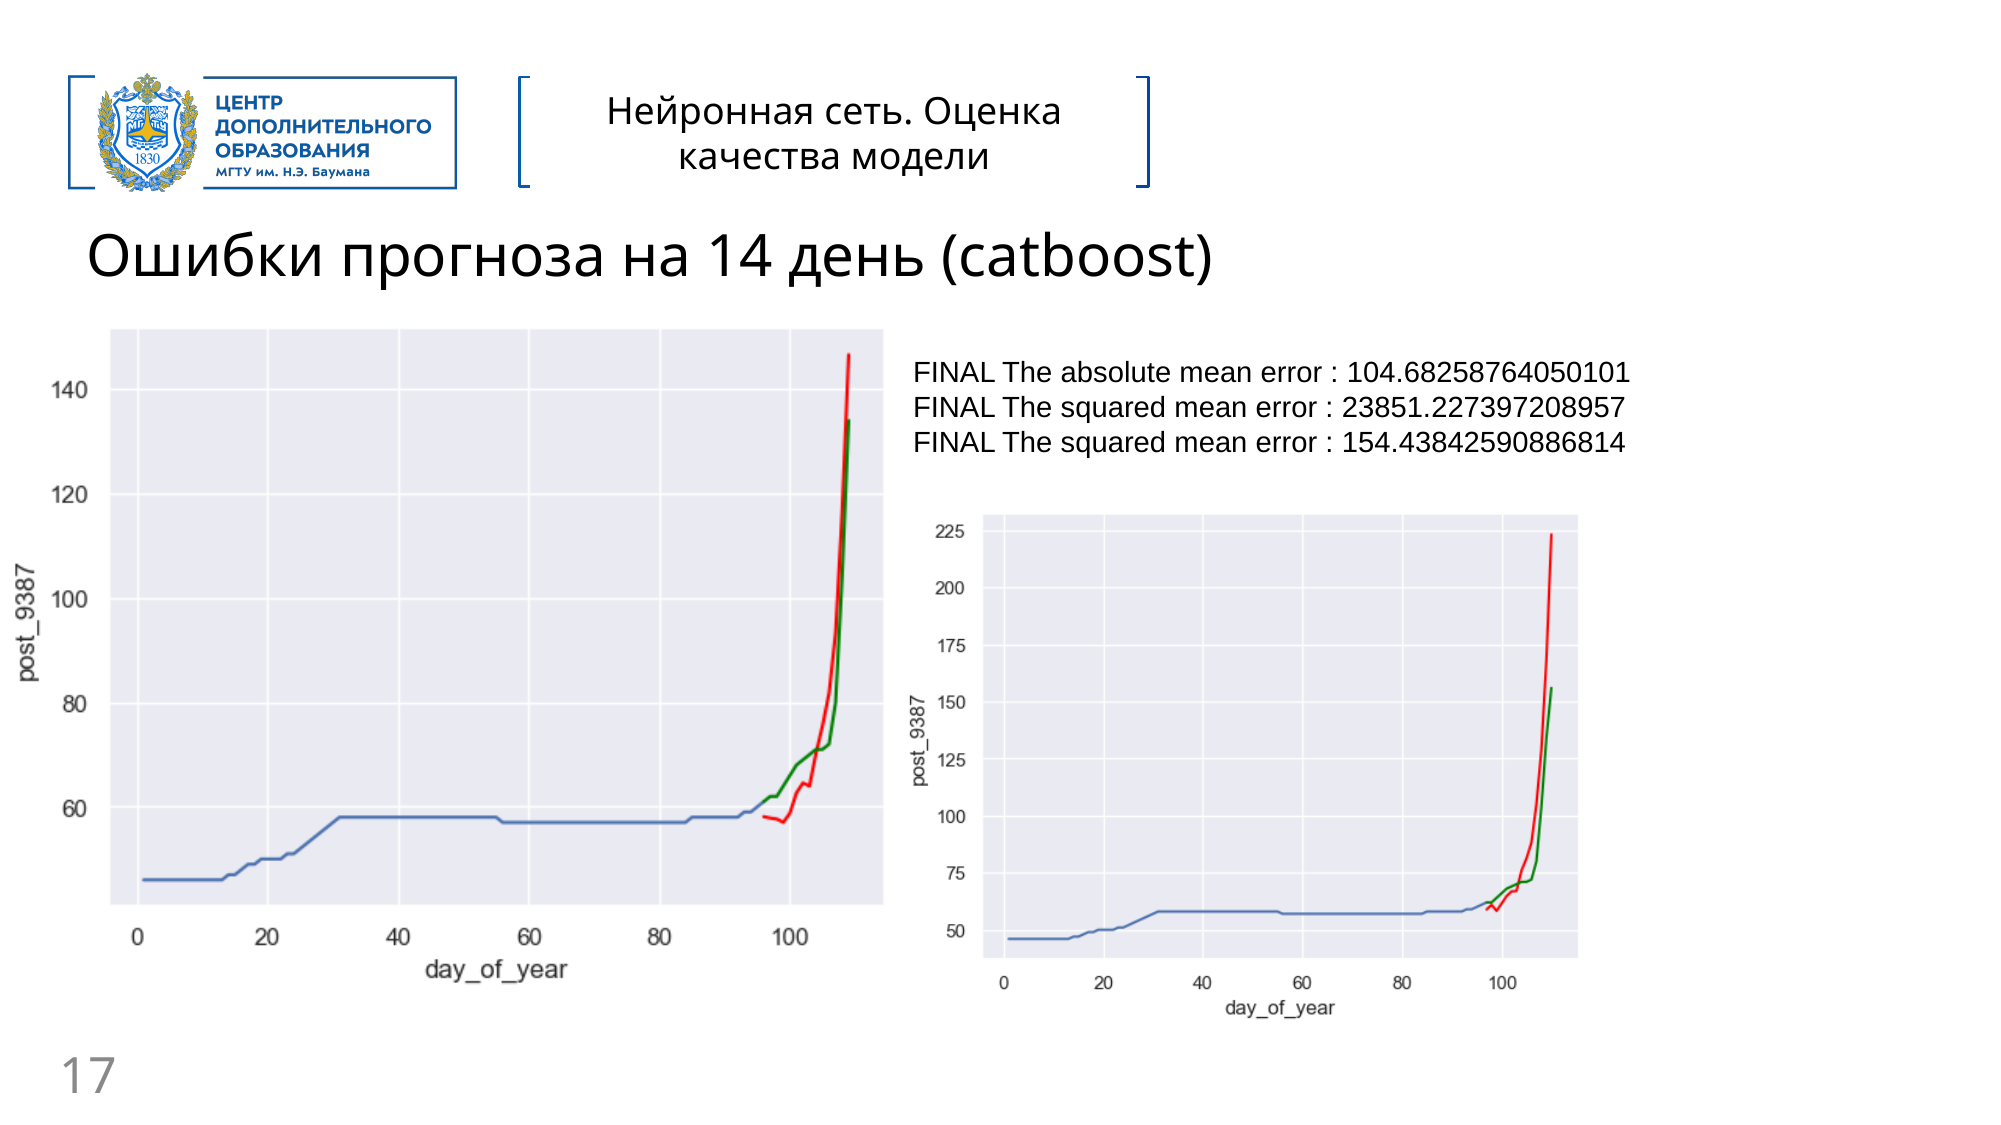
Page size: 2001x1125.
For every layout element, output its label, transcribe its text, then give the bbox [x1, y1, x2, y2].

picture [0, 313, 1590, 1030]
list Ошибки прогноза на 14 день (catboost) [33, 218, 1871, 315]
text_box FINAL The absolute mean error : 104.68258764050101 FINAL The squared mean error : 23851.227397208957 FINAL The squared mean error : 154.43842590886814 [902, 346, 1899, 466]
picture [68, 73, 457, 192]
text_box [519, 76, 1150, 187]
slide_number 17 [44, 1055, 149, 1101]
